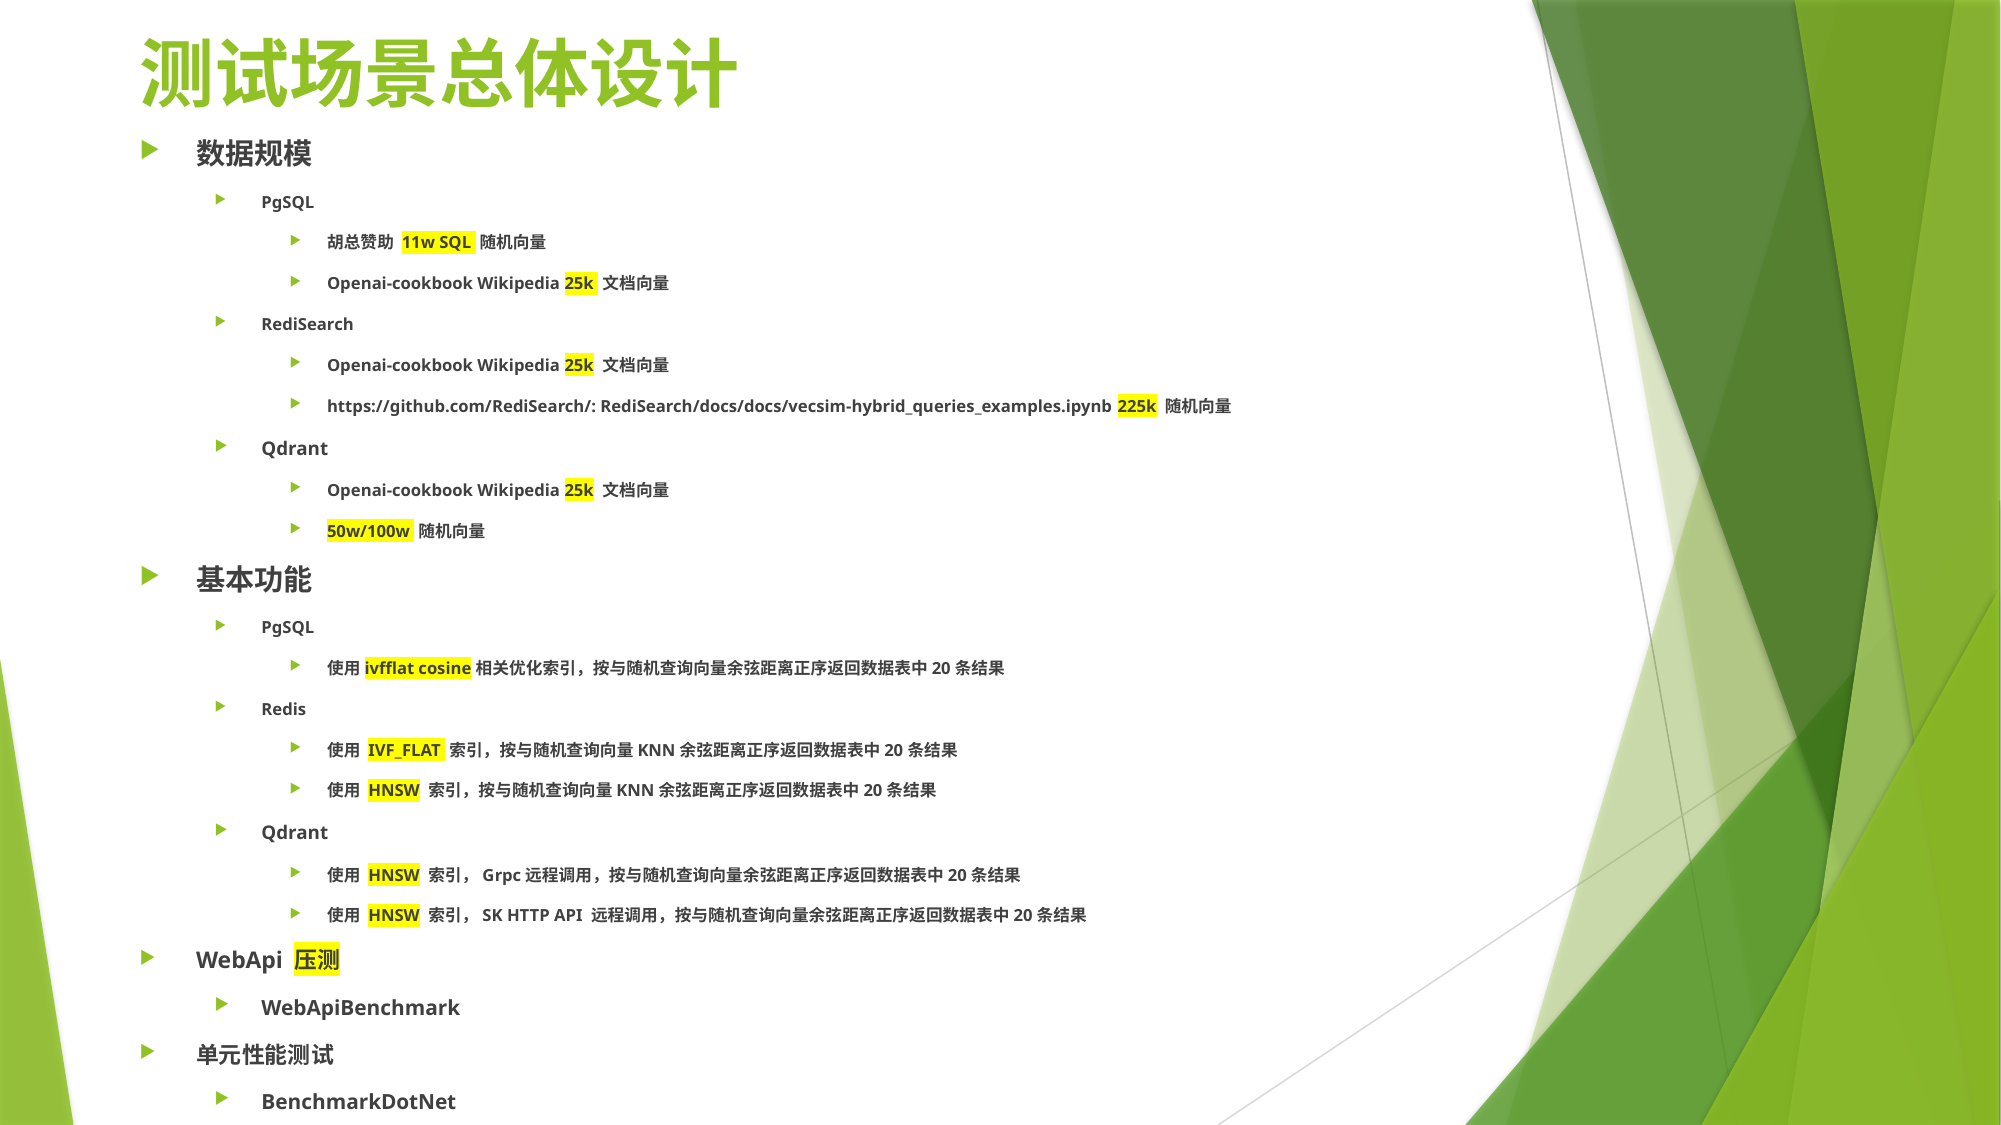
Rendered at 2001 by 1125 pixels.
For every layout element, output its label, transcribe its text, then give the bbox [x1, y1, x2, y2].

list 数据规模 PgSQL 胡总赞助 11w SQL 随机向量 Openai-cookbook Wikipedia 25k 文档向量 RediSearch Openai-cookbook Wikipedia 25k 文档向量 https://github.com/RediSearch/: RediSearch/docs/docs/vecsim-hybrid_queries_examples.ipynb 225k 随机向量 Qdrant Openai-cookbook Wikipedia 25k 文档向量 50w/100w 随机向量 基本功能 PgSQL 使用ivfflat cosine相关优化索引，按与随机查询向量余弦距离正序返回数据表中20条结果 Redis 使用 IVF_FLAT 索引，按与随机查询向量KNN余弦距离正序返回数据表中20条结果 使用 HNSW 索引，按与随机查询向量KNN余弦距离正序返回数据表中20条结果 Qdrant 使用 HNSW 索引，Grpc远程调用，按与随机查询向量余弦距离正序返回数据表中20条结果 使用 HNSW 索引，SK HTTP API 远程调用，按与随机查询向量余弦距离正序返回数据表中20条结果 WebApi 压测 WebApiBenchmark 单元性能测试 BenchmarkDotNet [124, 128, 1850, 1125]
title 测试场景总体设计 [124, 18, 1850, 128]
